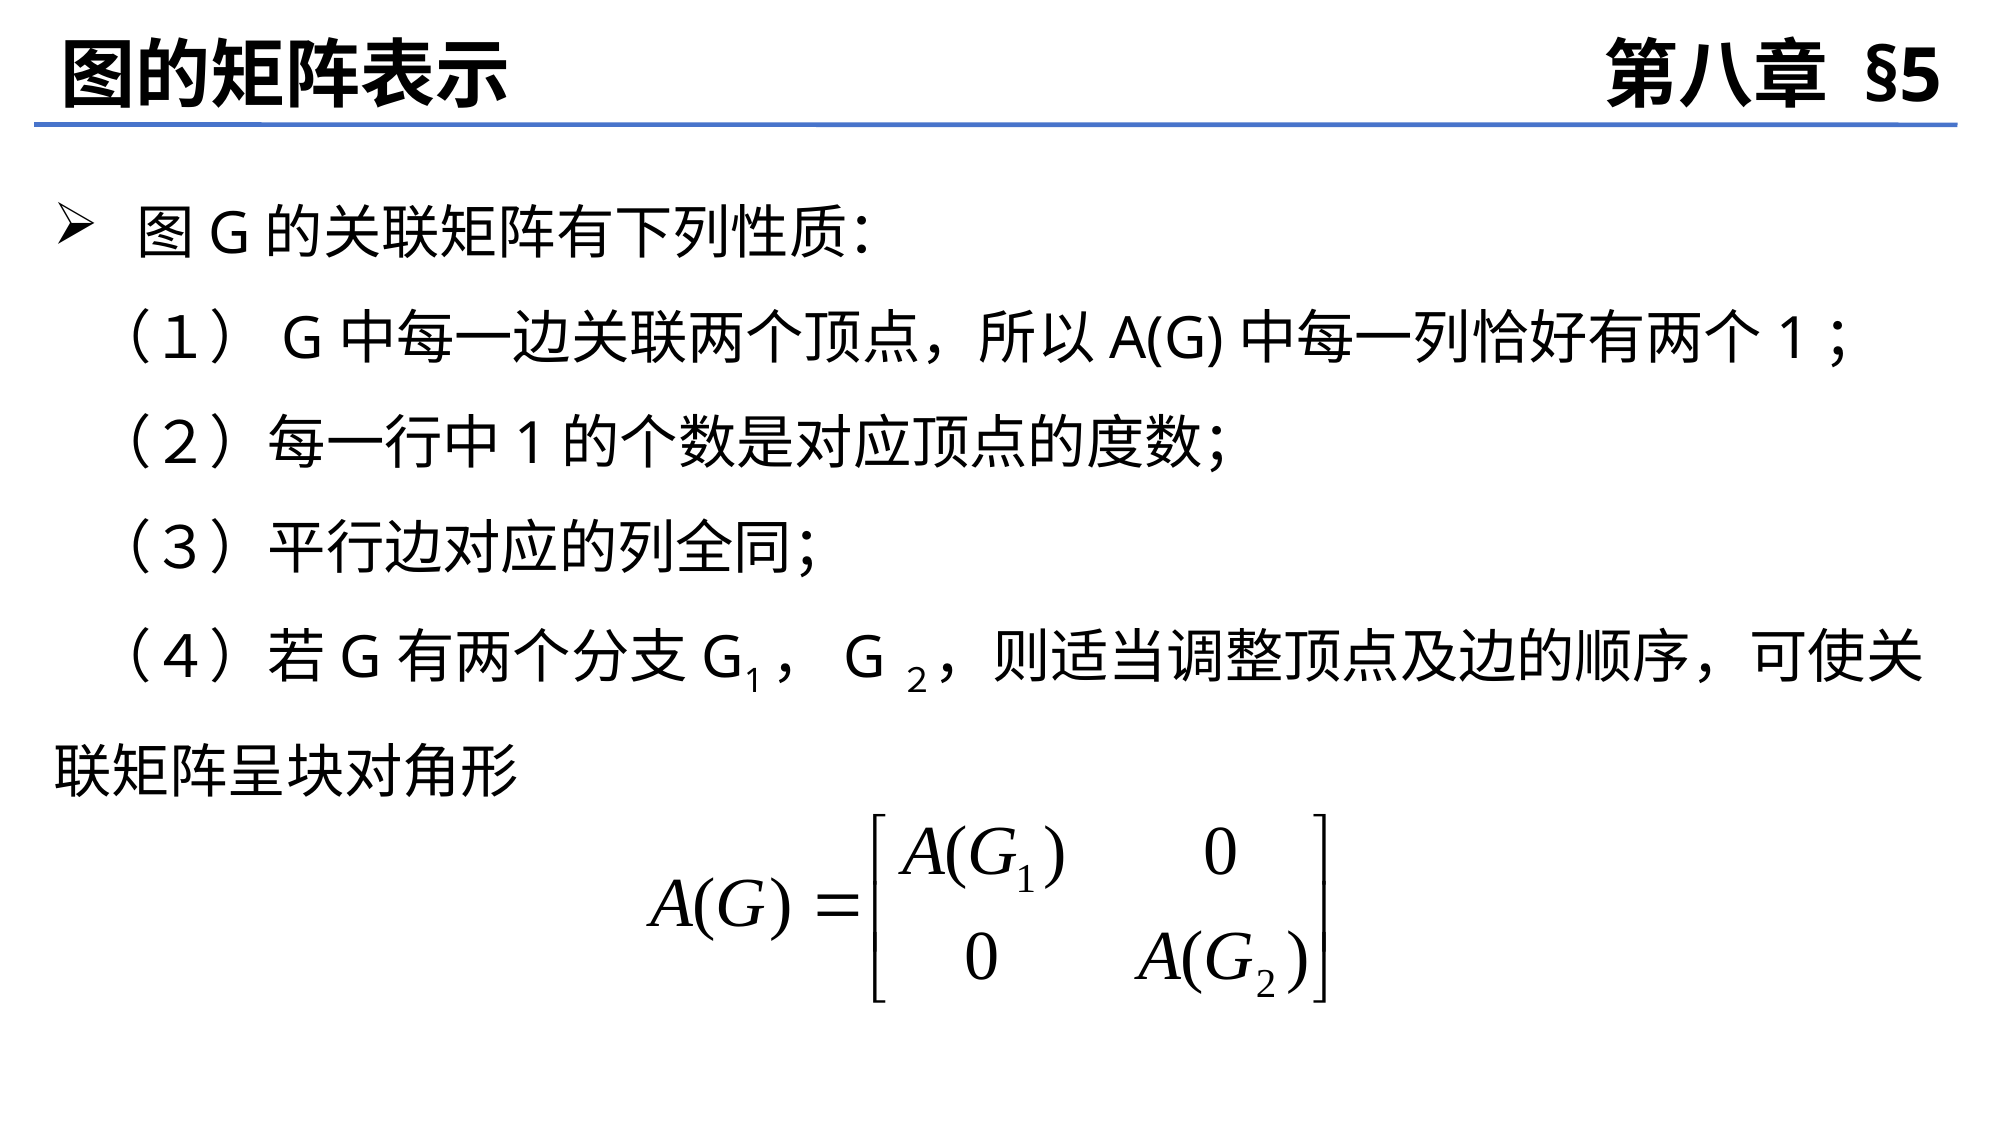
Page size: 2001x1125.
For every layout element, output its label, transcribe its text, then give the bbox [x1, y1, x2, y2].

text_box 图G的关联矩阵有下列性质： （１）G中每一边关联两个顶点，所以A(G)中每一列恰好有两个1； （２）每一行中1的个数是对应顶点的度数； （３）平行边对应的列全同； （４）若G有两个分支G1，G２，则适当调整顶点及边的顺序，可使关联矩阵呈块对角形 [38, 153, 1951, 1065]
text_box 第八章 §5 [1576, 19, 1958, 124]
text_box 图的矩阵表示 [46, 18, 932, 124]
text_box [634, 797, 1355, 1021]
